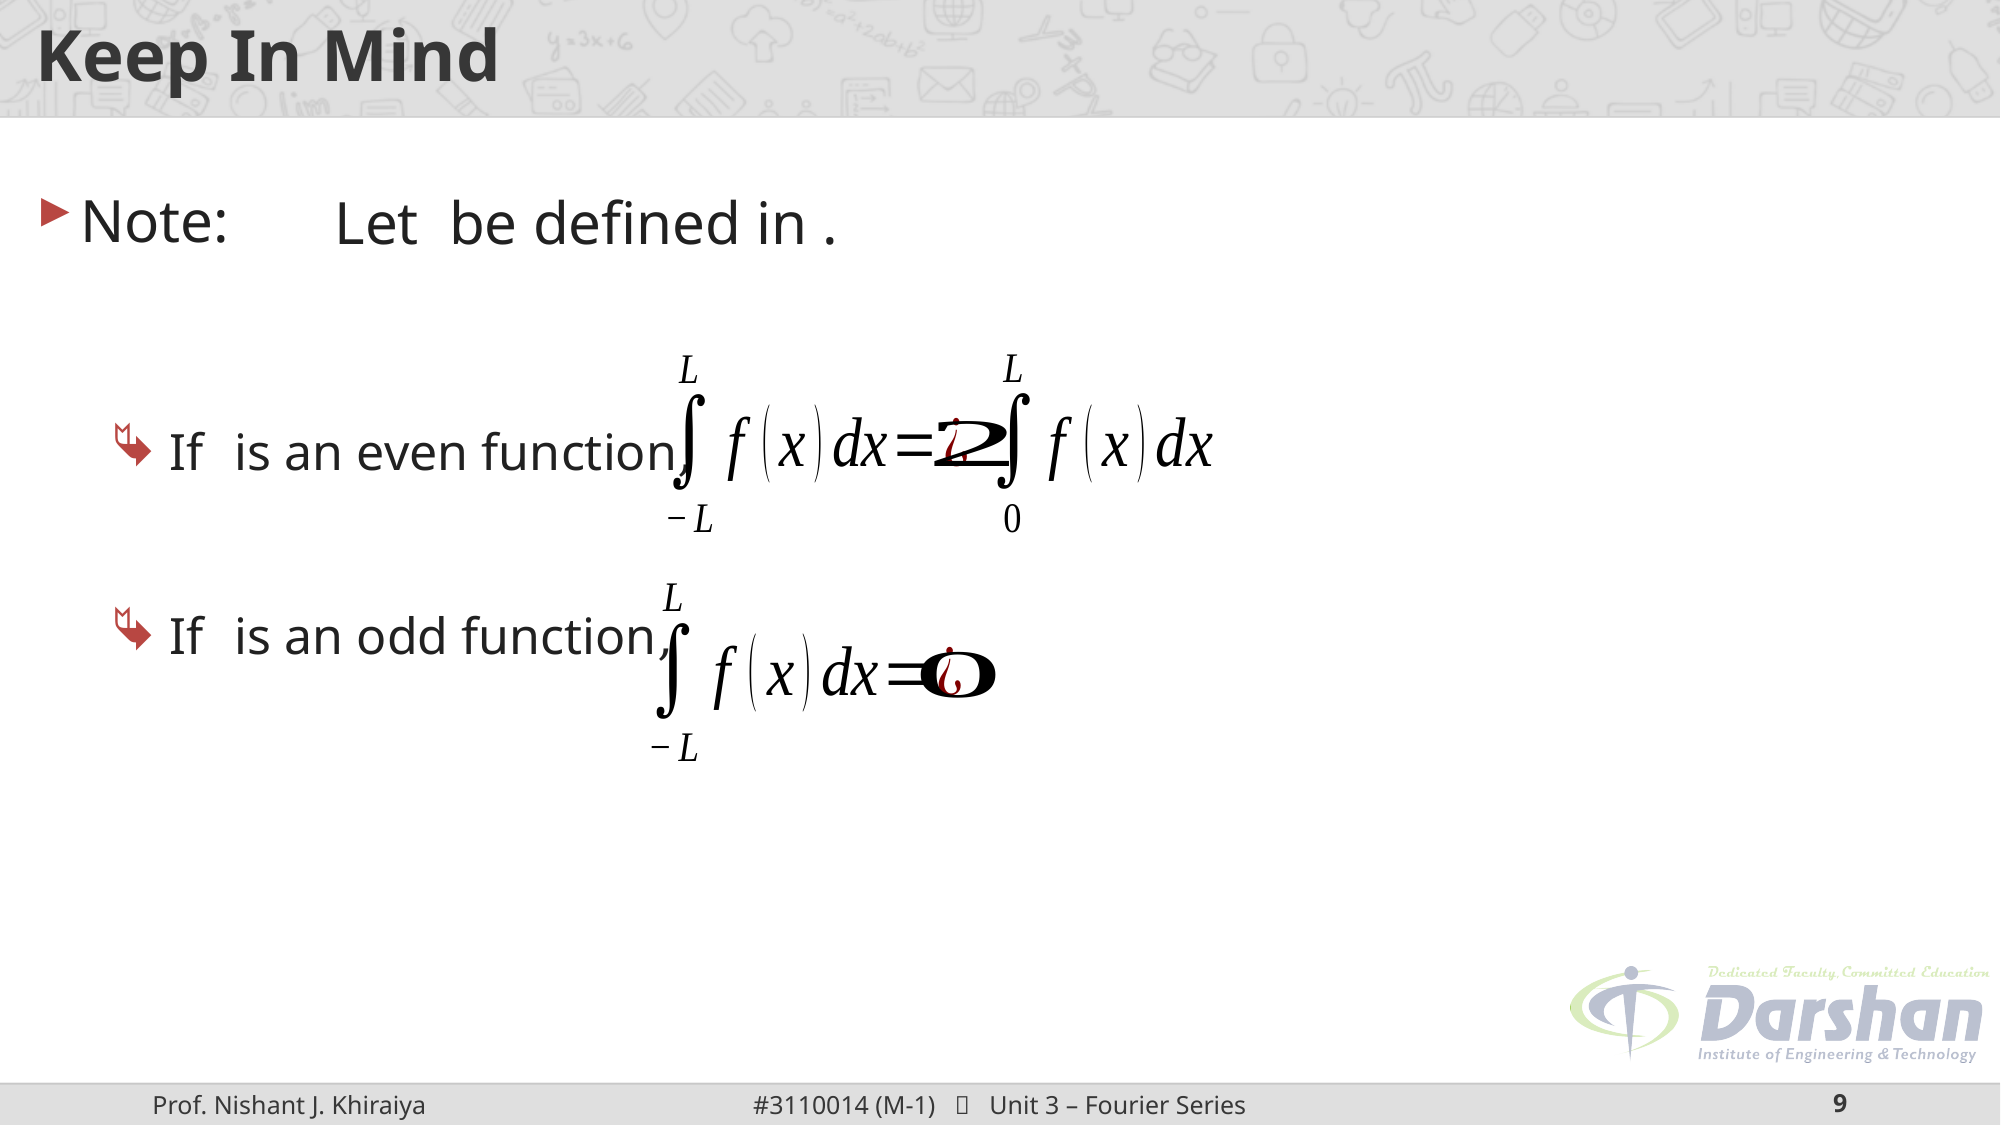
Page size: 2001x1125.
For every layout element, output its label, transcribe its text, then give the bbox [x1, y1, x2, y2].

title Keep In Mind [0, 0, 2000, 117]
